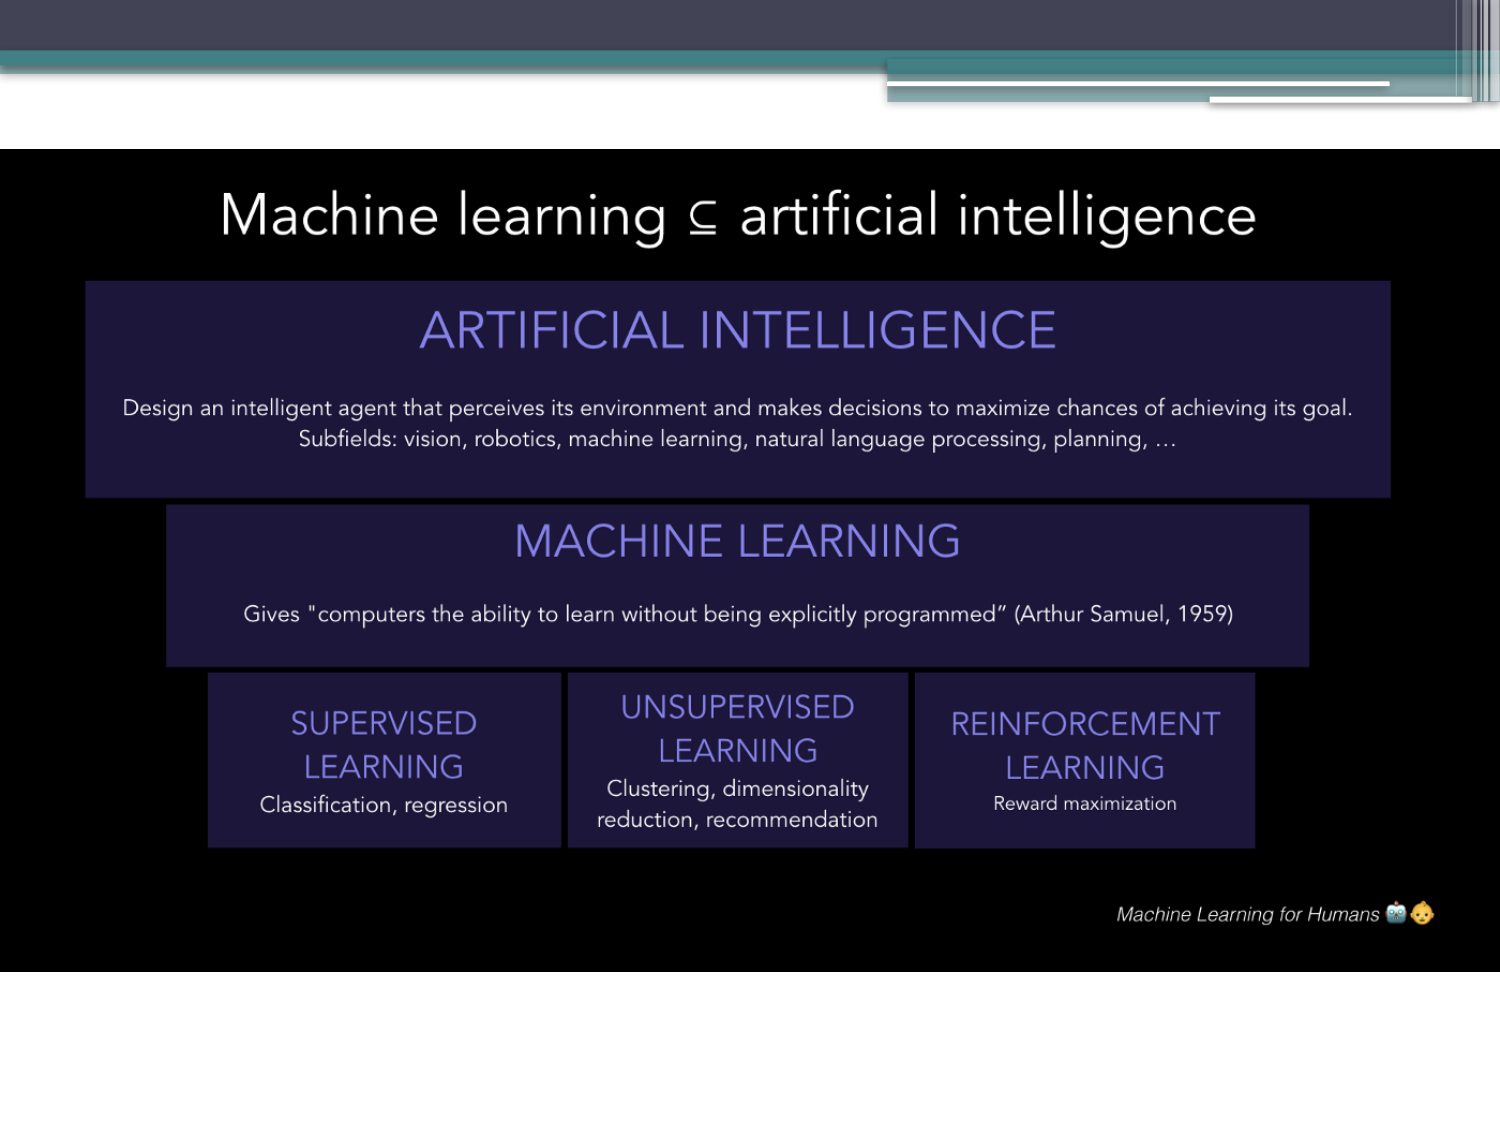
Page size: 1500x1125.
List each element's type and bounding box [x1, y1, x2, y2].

picture [0, 149, 1500, 972]
